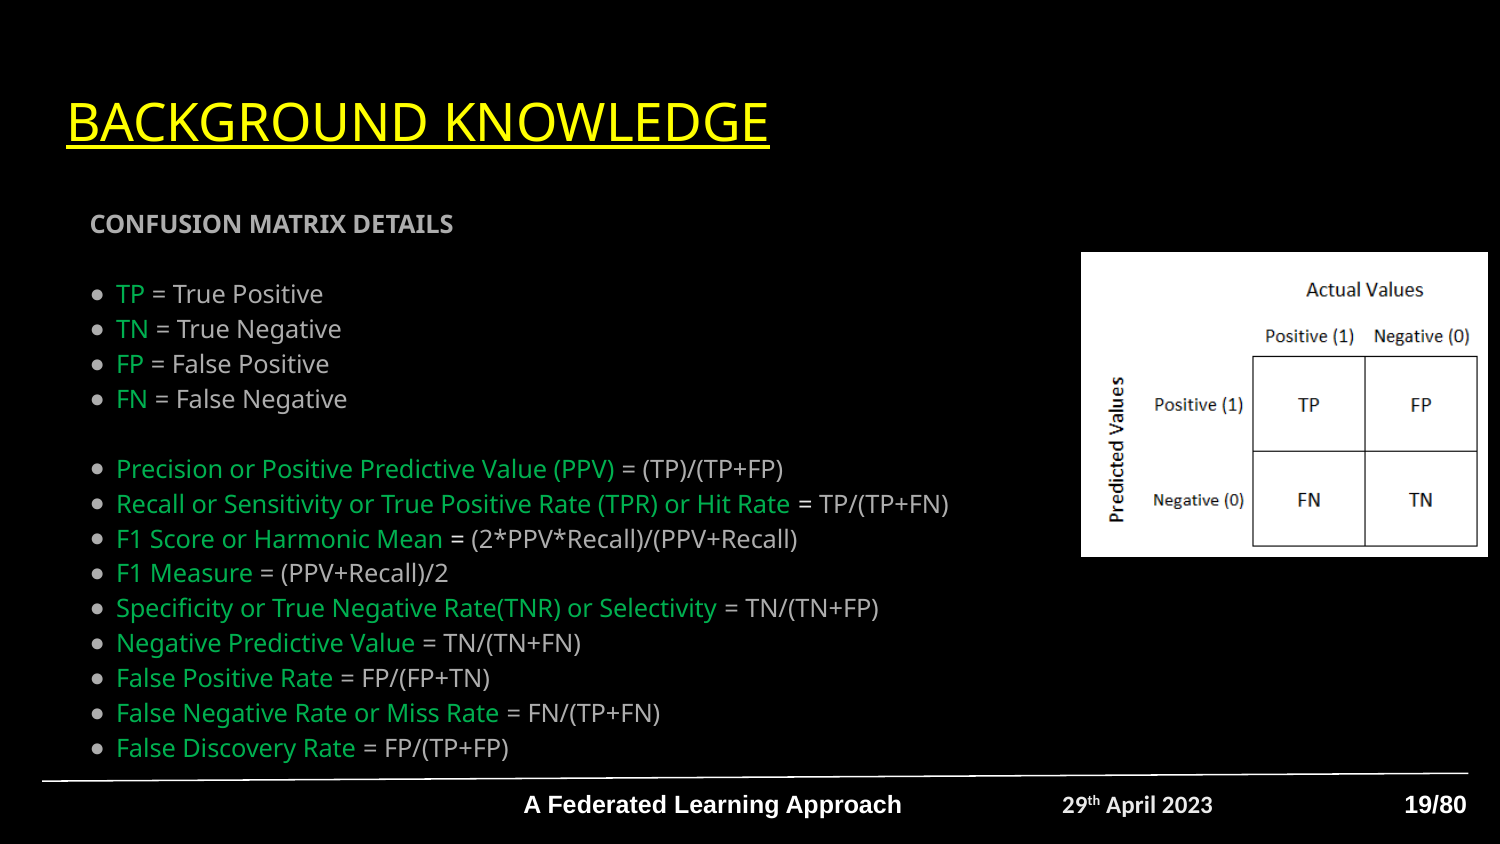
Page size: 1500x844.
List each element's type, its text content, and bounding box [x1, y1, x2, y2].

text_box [41, 773, 1469, 782]
text_box 29th April 2023 [1047, 791, 1287, 844]
picture [1081, 252, 1488, 557]
list CONFUSION MATRIX DETAILS TP = True Positive TN = True Negative FP = False Positive FN = False Negative Precision or Positive Predictive Value (PPV) = (TP)/(TP+FP) Recall or Sensitivity or True Positive Rate (TPR) or Hit Rate = TP/(TP+FN) F1 Score or Harmonic Mean = (2*PPV*Recall)/(PPV+Recall) F1 Measure = (PPV+Recall)/2 Specificity or True Negative Rate(TNR) or Selectivity = TN/(TN+FP) Negative Predictive Value = TN/(TN+FN) False Positive Rate = FP/(FP+TN) False Negative Rate or Miss Rate = FN/(TP+FN) False Discovery Rate = FP/(TP+FP) [51, 189, 1449, 771]
text_box A Federated Learning Approach [439, 791, 987, 834]
text_box 19/80 [1389, 773, 1488, 834]
title BACKGROUND KNOWLEDGE [51, 72, 1449, 167]
